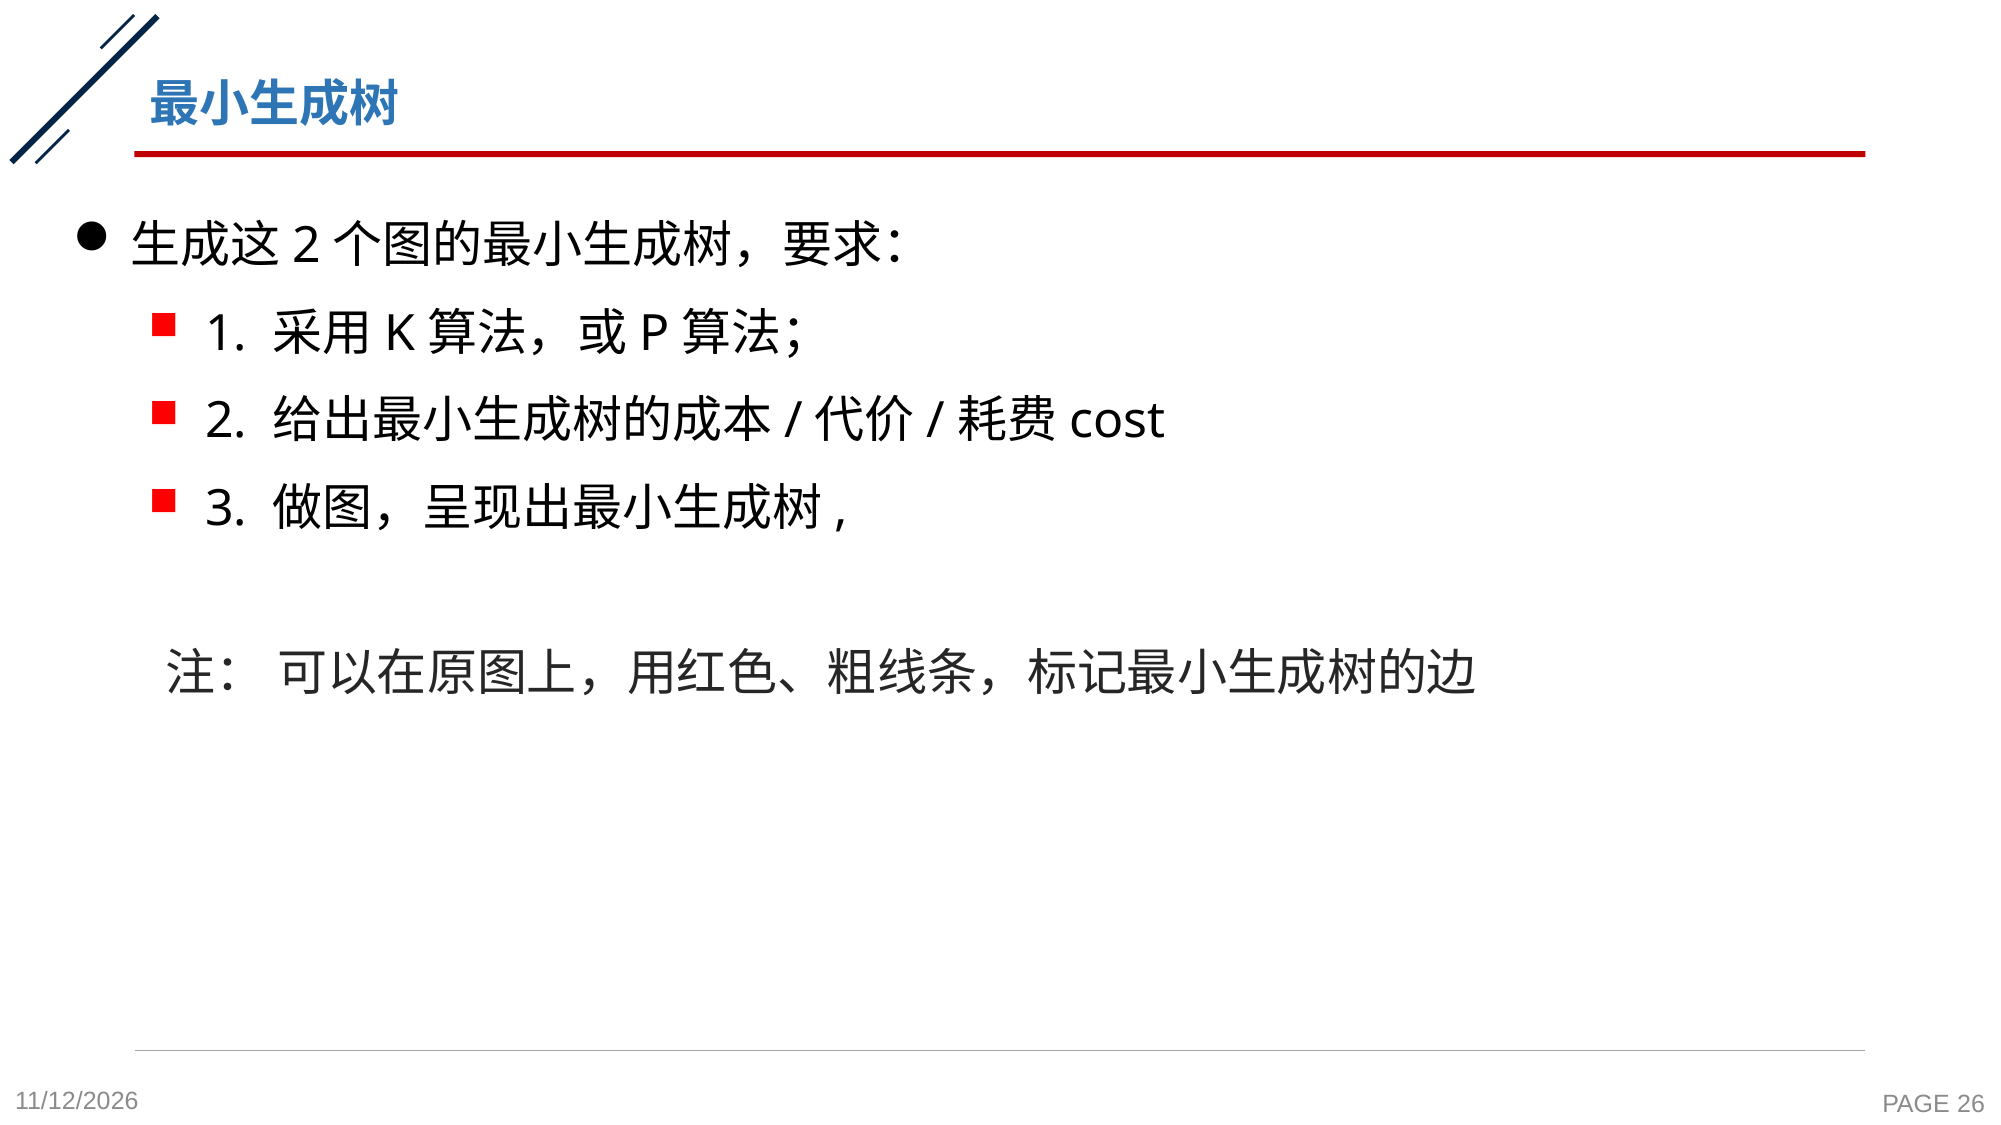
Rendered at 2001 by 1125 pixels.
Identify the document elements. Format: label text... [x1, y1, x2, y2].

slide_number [0, 1073, 178, 1125]
title 最小生成树 [134, 59, 1866, 150]
slide_number PAGE 26 [1783, 1077, 2000, 1125]
text_box 生成这2个图的最小生成树，要求： 1. 采用K算法，或P算法； 2. 给出最小生成树的成本/代价/耗费cost 3. 做图，呈现出最小生成树, 注： 可以在原图上，用红色、粗线条，标记最小生成树的边 [58, 184, 1947, 1083]
